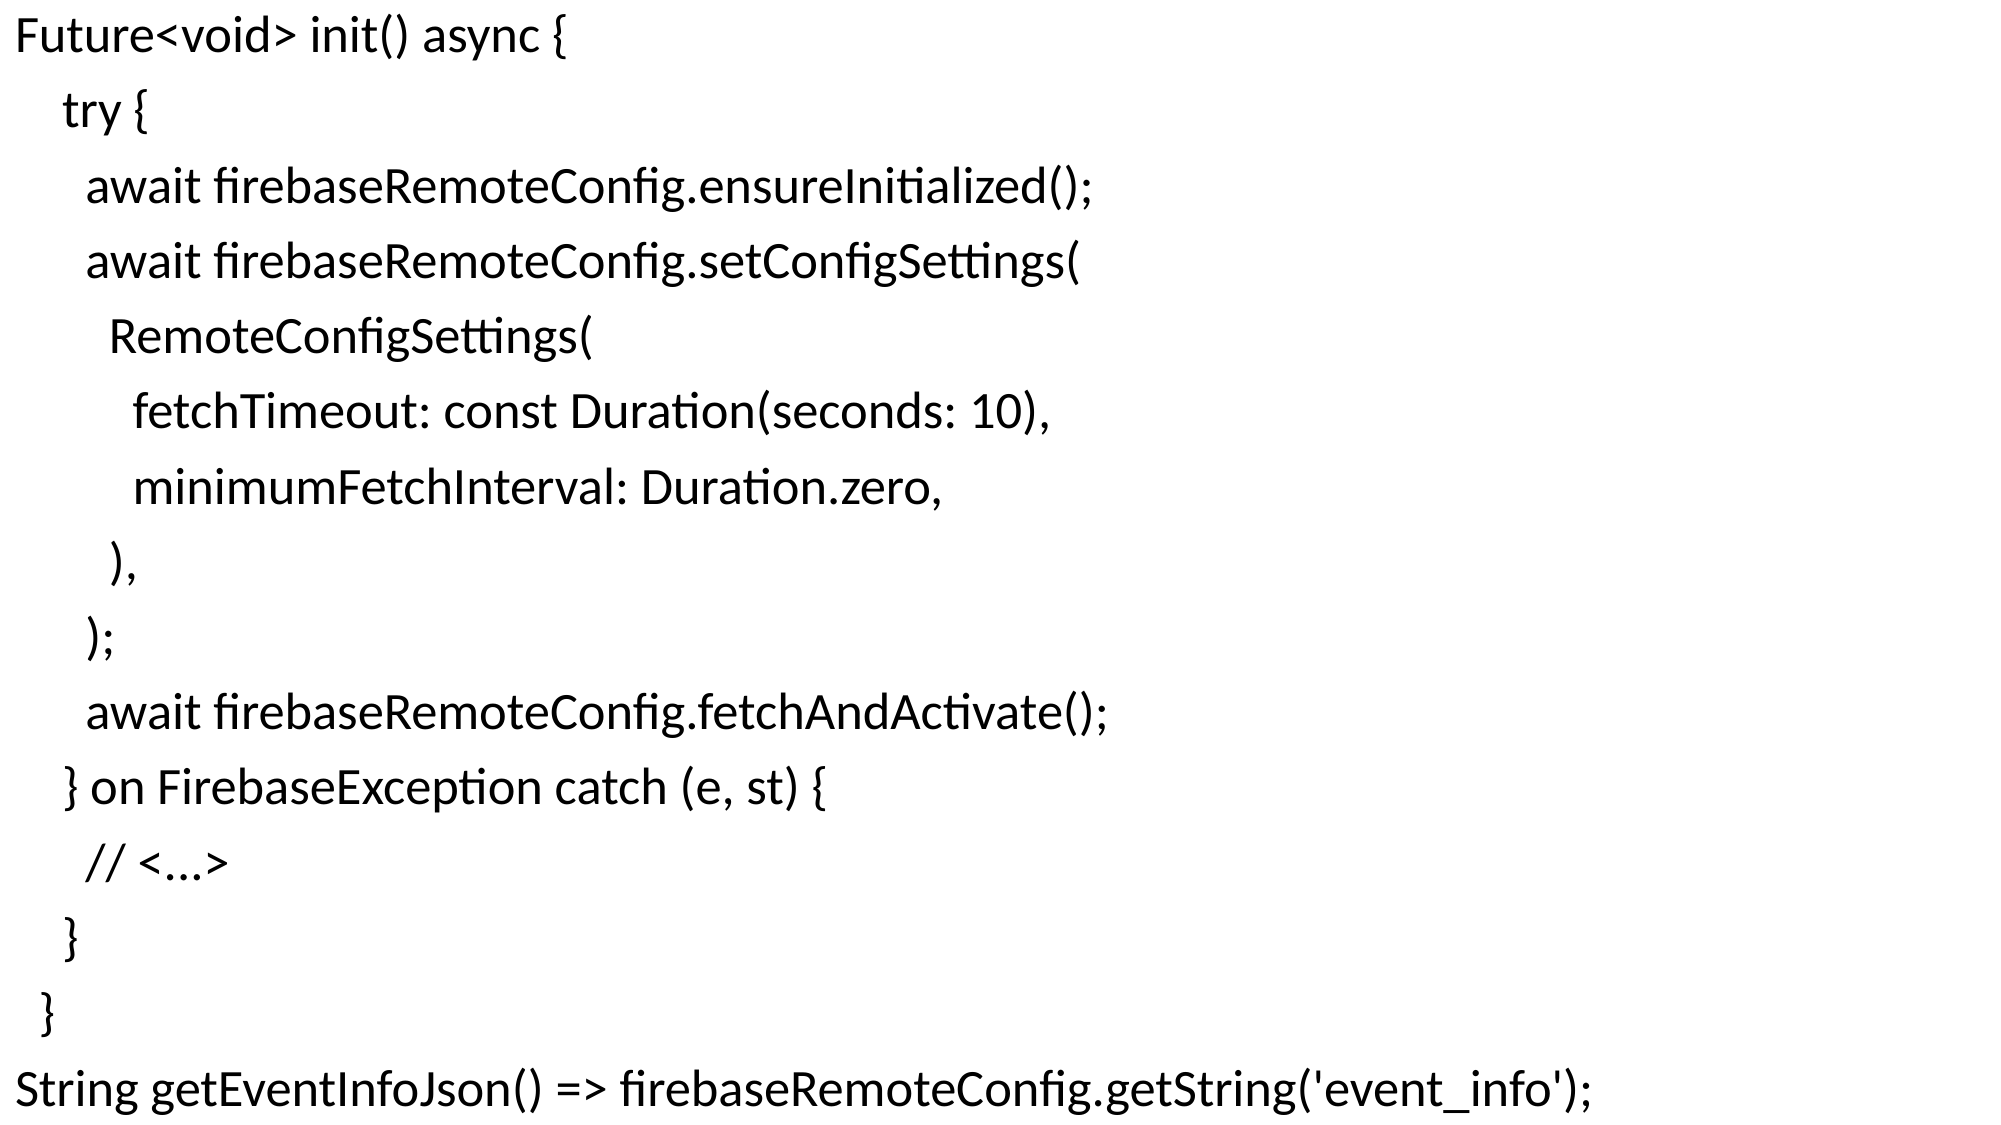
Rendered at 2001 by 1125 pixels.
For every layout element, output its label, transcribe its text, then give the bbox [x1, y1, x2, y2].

list Future<void> init() async { try { await firebaseRemoteConfig.ensureInitialized(); await firebaseRemoteConfig.setConfigSettings( RemoteConfigSettings( fetchTimeout: const Duration(seconds: 10), minimumFetchInterval: Duration.zero, ), ); await firebaseRemoteConfig.fetchAndActivate(); } on FirebaseException catch (e, st) { // <...> } } String getEventInfoJson() => firebaseRemoteConfig.getString('event_info'); [0, 0, 1904, 1125]
